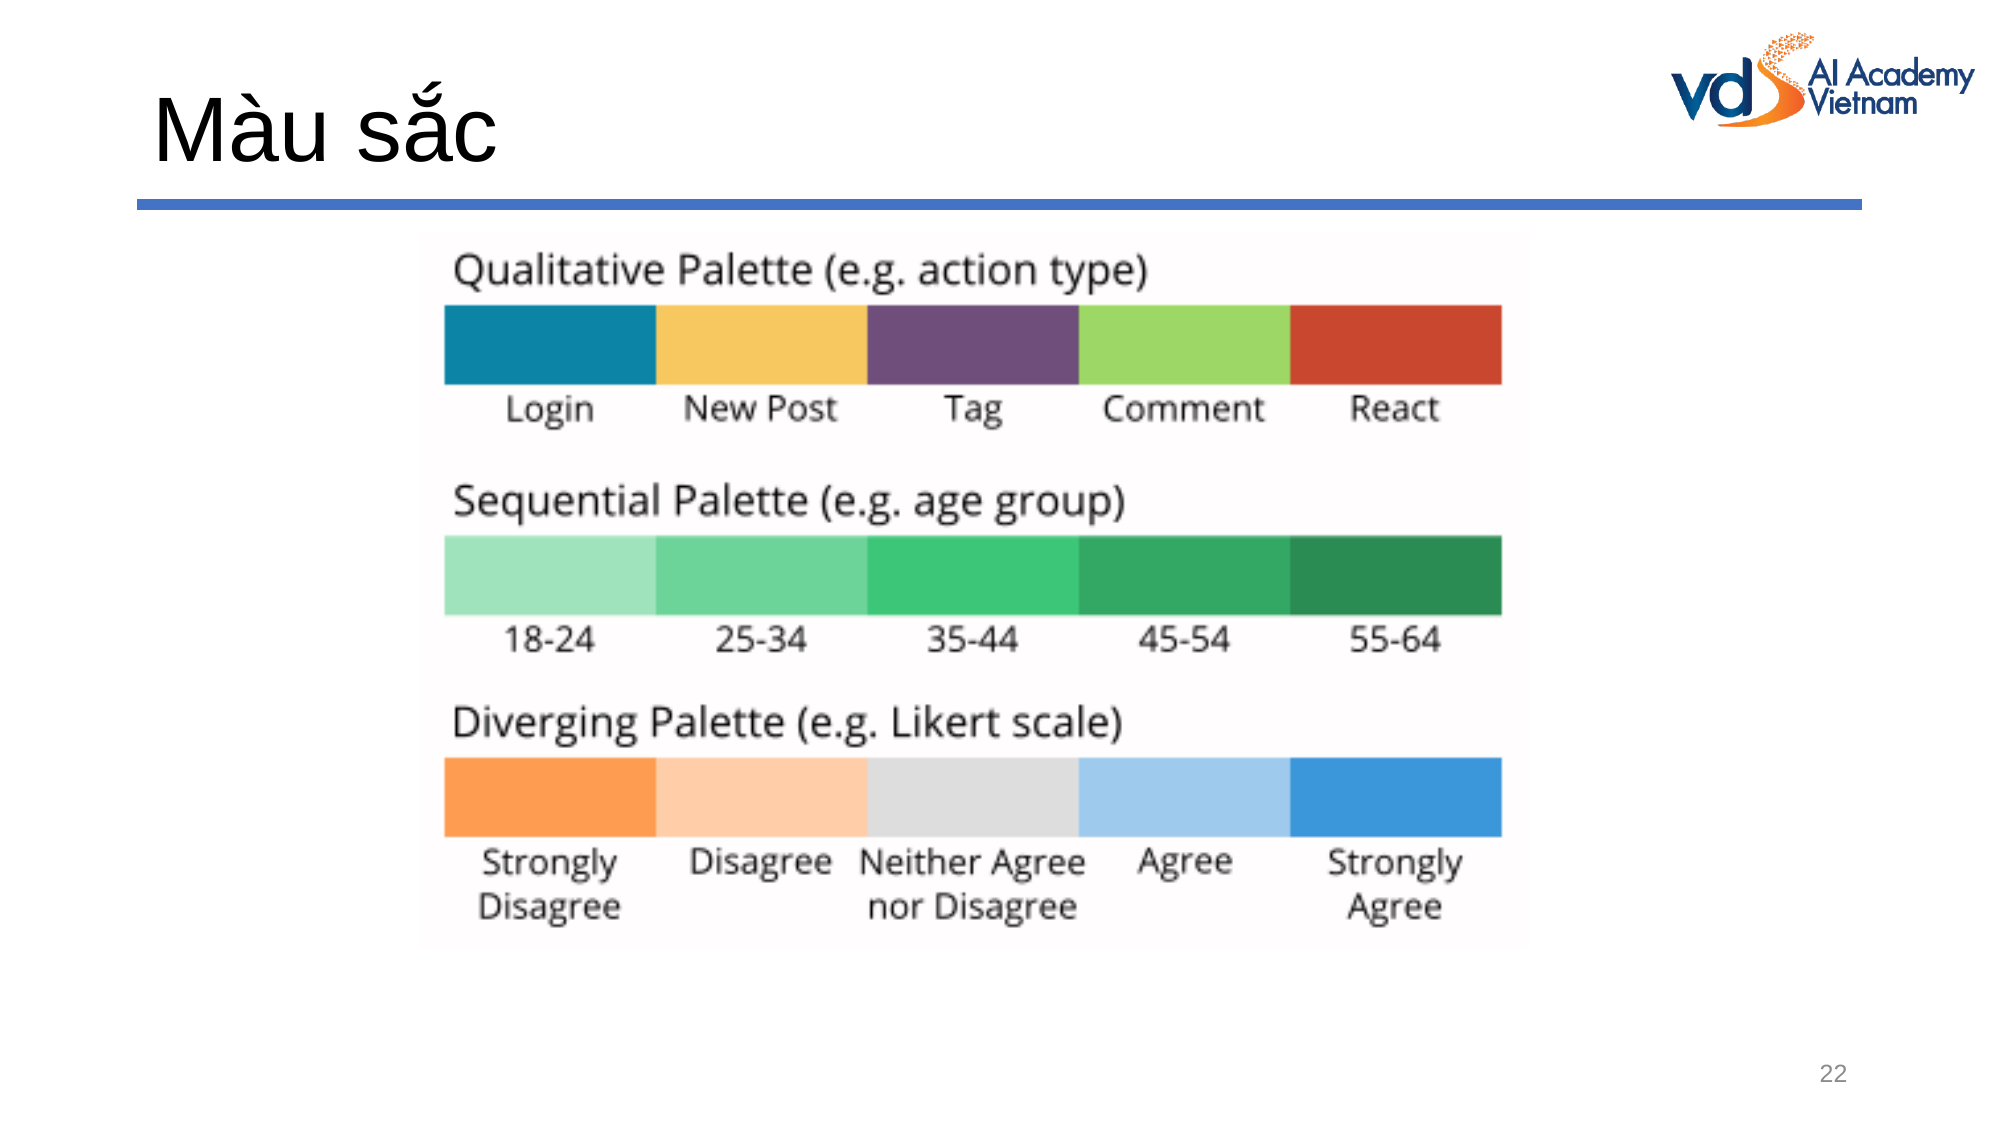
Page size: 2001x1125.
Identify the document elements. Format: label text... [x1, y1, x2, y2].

picture [1671, 32, 1975, 127]
title Màu sắc [137, 59, 1863, 204]
slide_number 22 [1412, 1042, 1863, 1103]
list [419, 232, 1529, 949]
